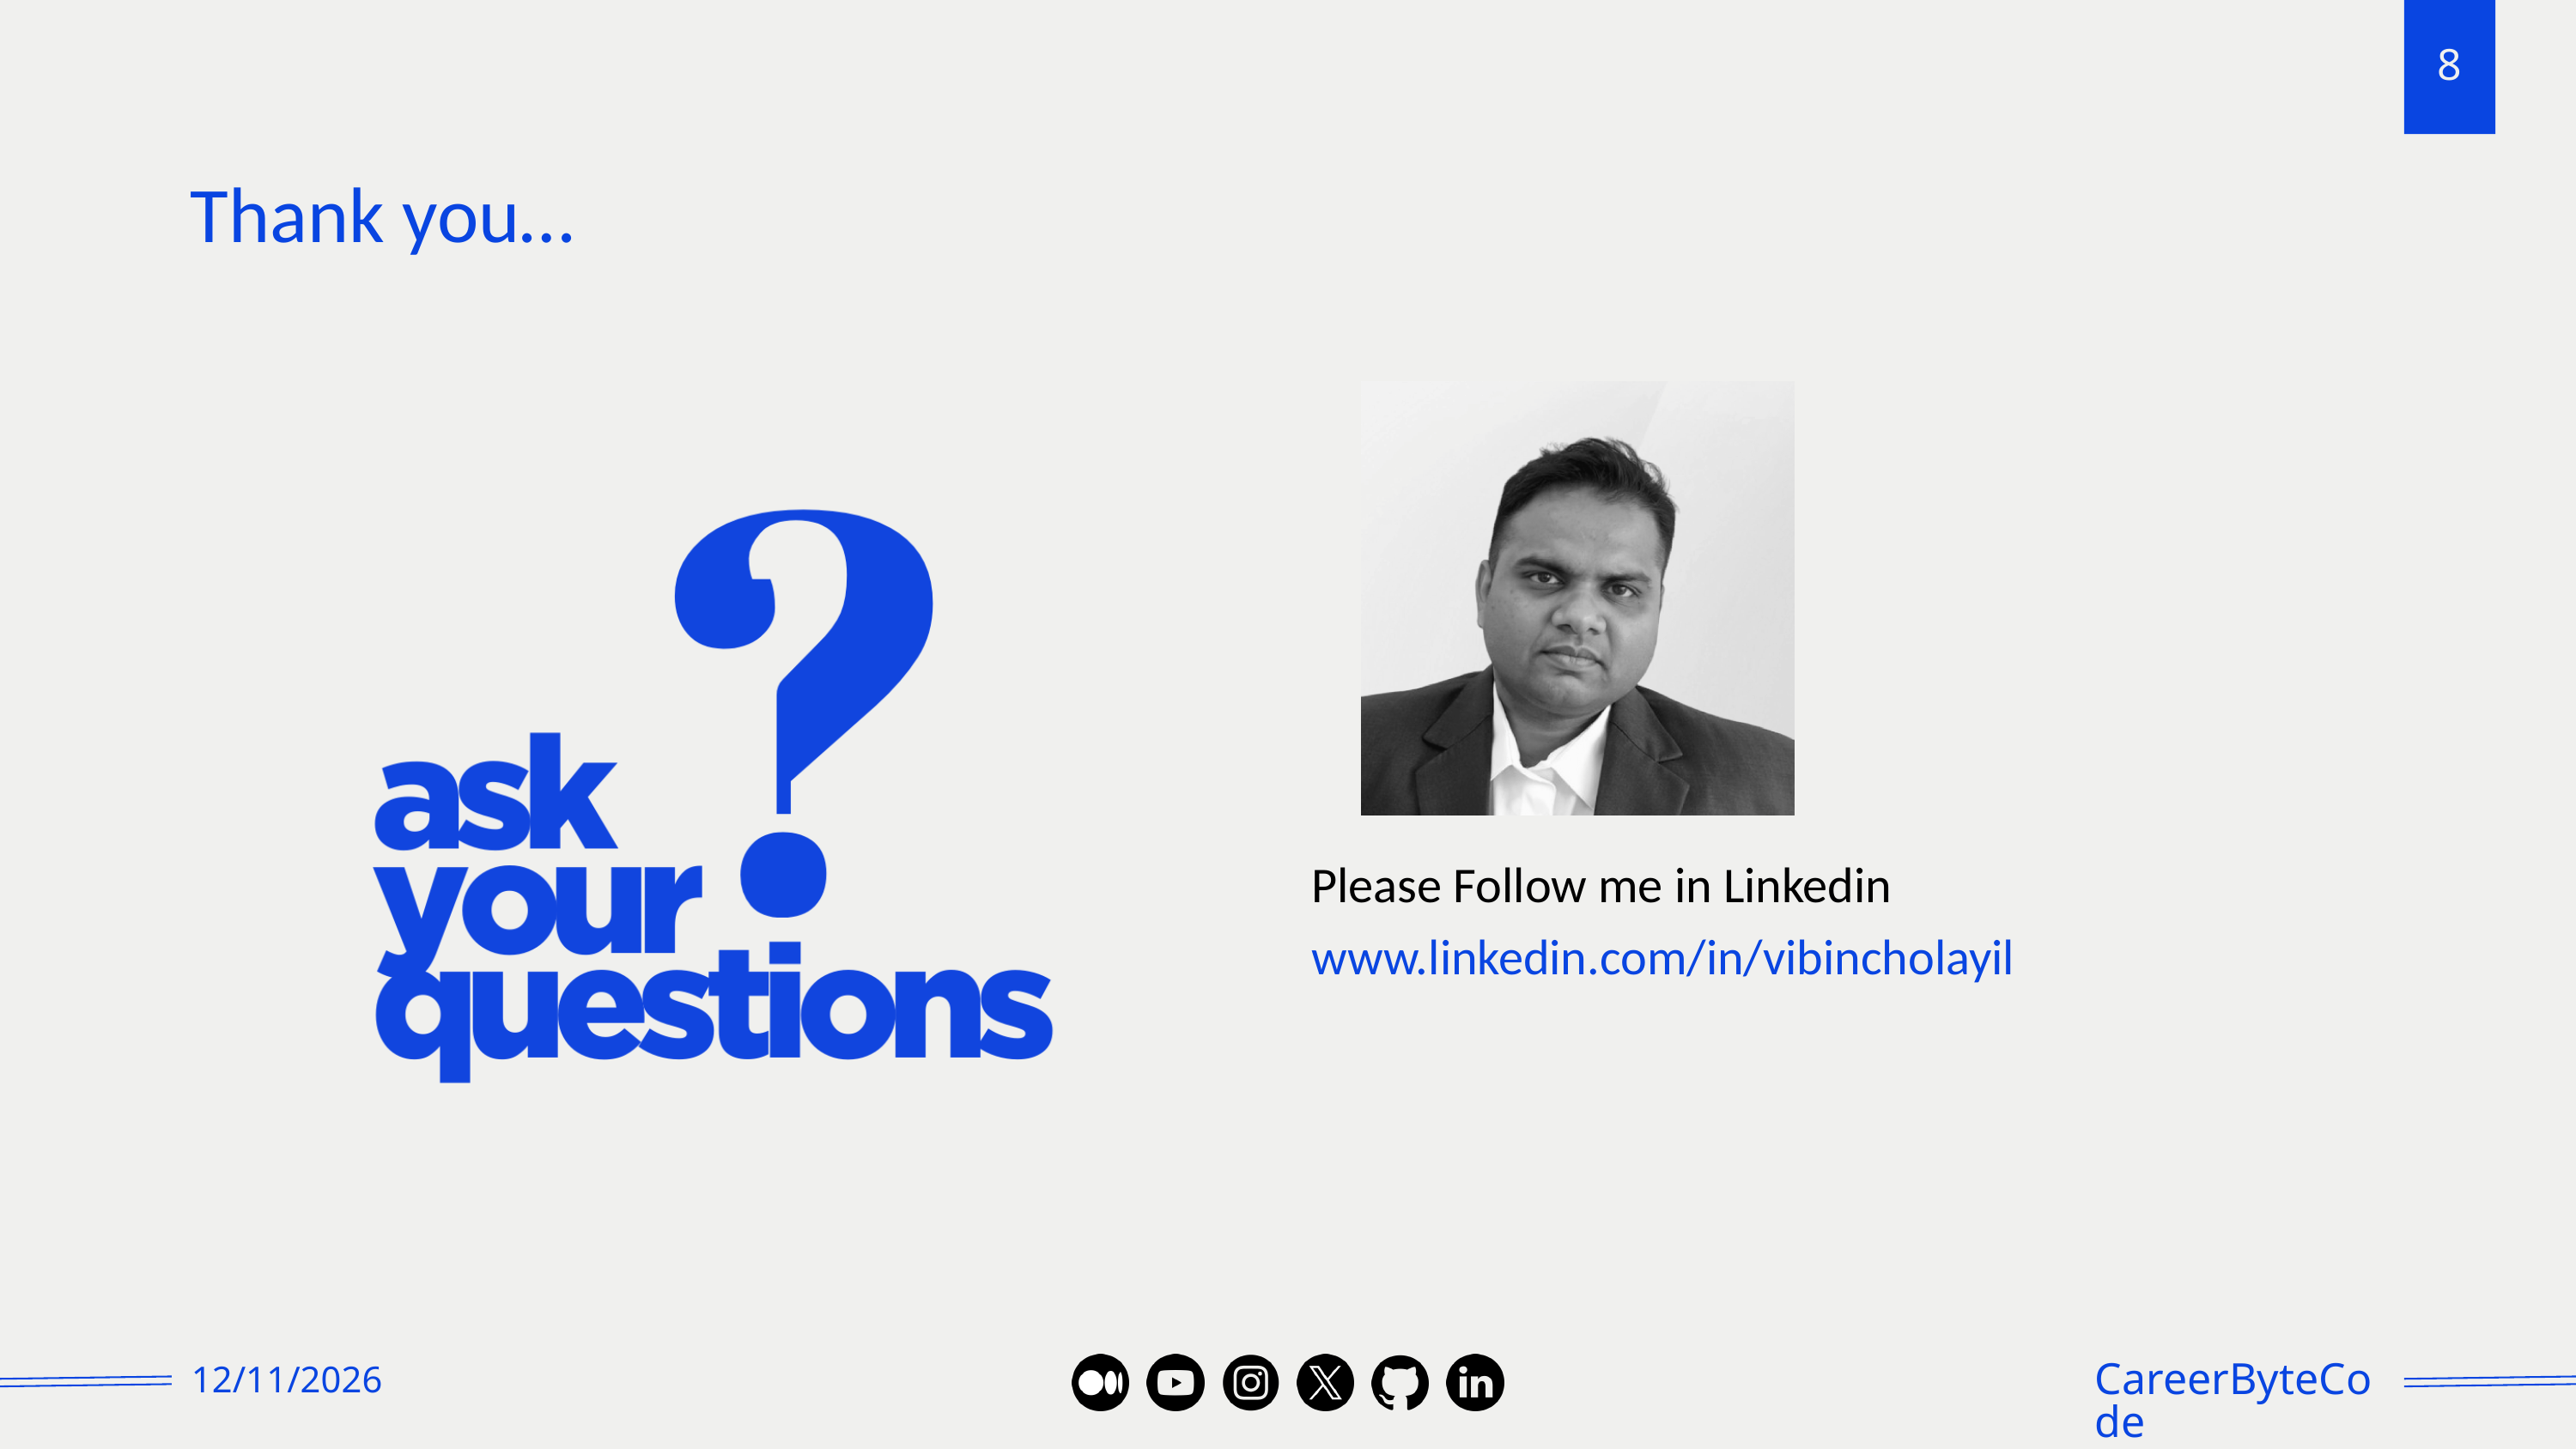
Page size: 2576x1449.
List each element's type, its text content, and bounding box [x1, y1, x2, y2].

list Please Follow me in Linkedin www.linkedin.com/in/vibincholayil [1298, 852, 2399, 1306]
footer CareerByteCode [2081, 1343, 2404, 1420]
picture [1072, 1354, 1129, 1411]
picture [1446, 1354, 1504, 1411]
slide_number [178, 1343, 758, 1420]
picture [1146, 1354, 1205, 1411]
picture [1297, 1354, 1354, 1411]
picture [1371, 1354, 1429, 1411]
title Thank you… [177, 76, 2399, 358]
picture [171, 357, 1127, 1313]
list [1361, 381, 1795, 815]
picture [1222, 1354, 1279, 1411]
slide_number 8 [2403, 0, 2496, 135]
